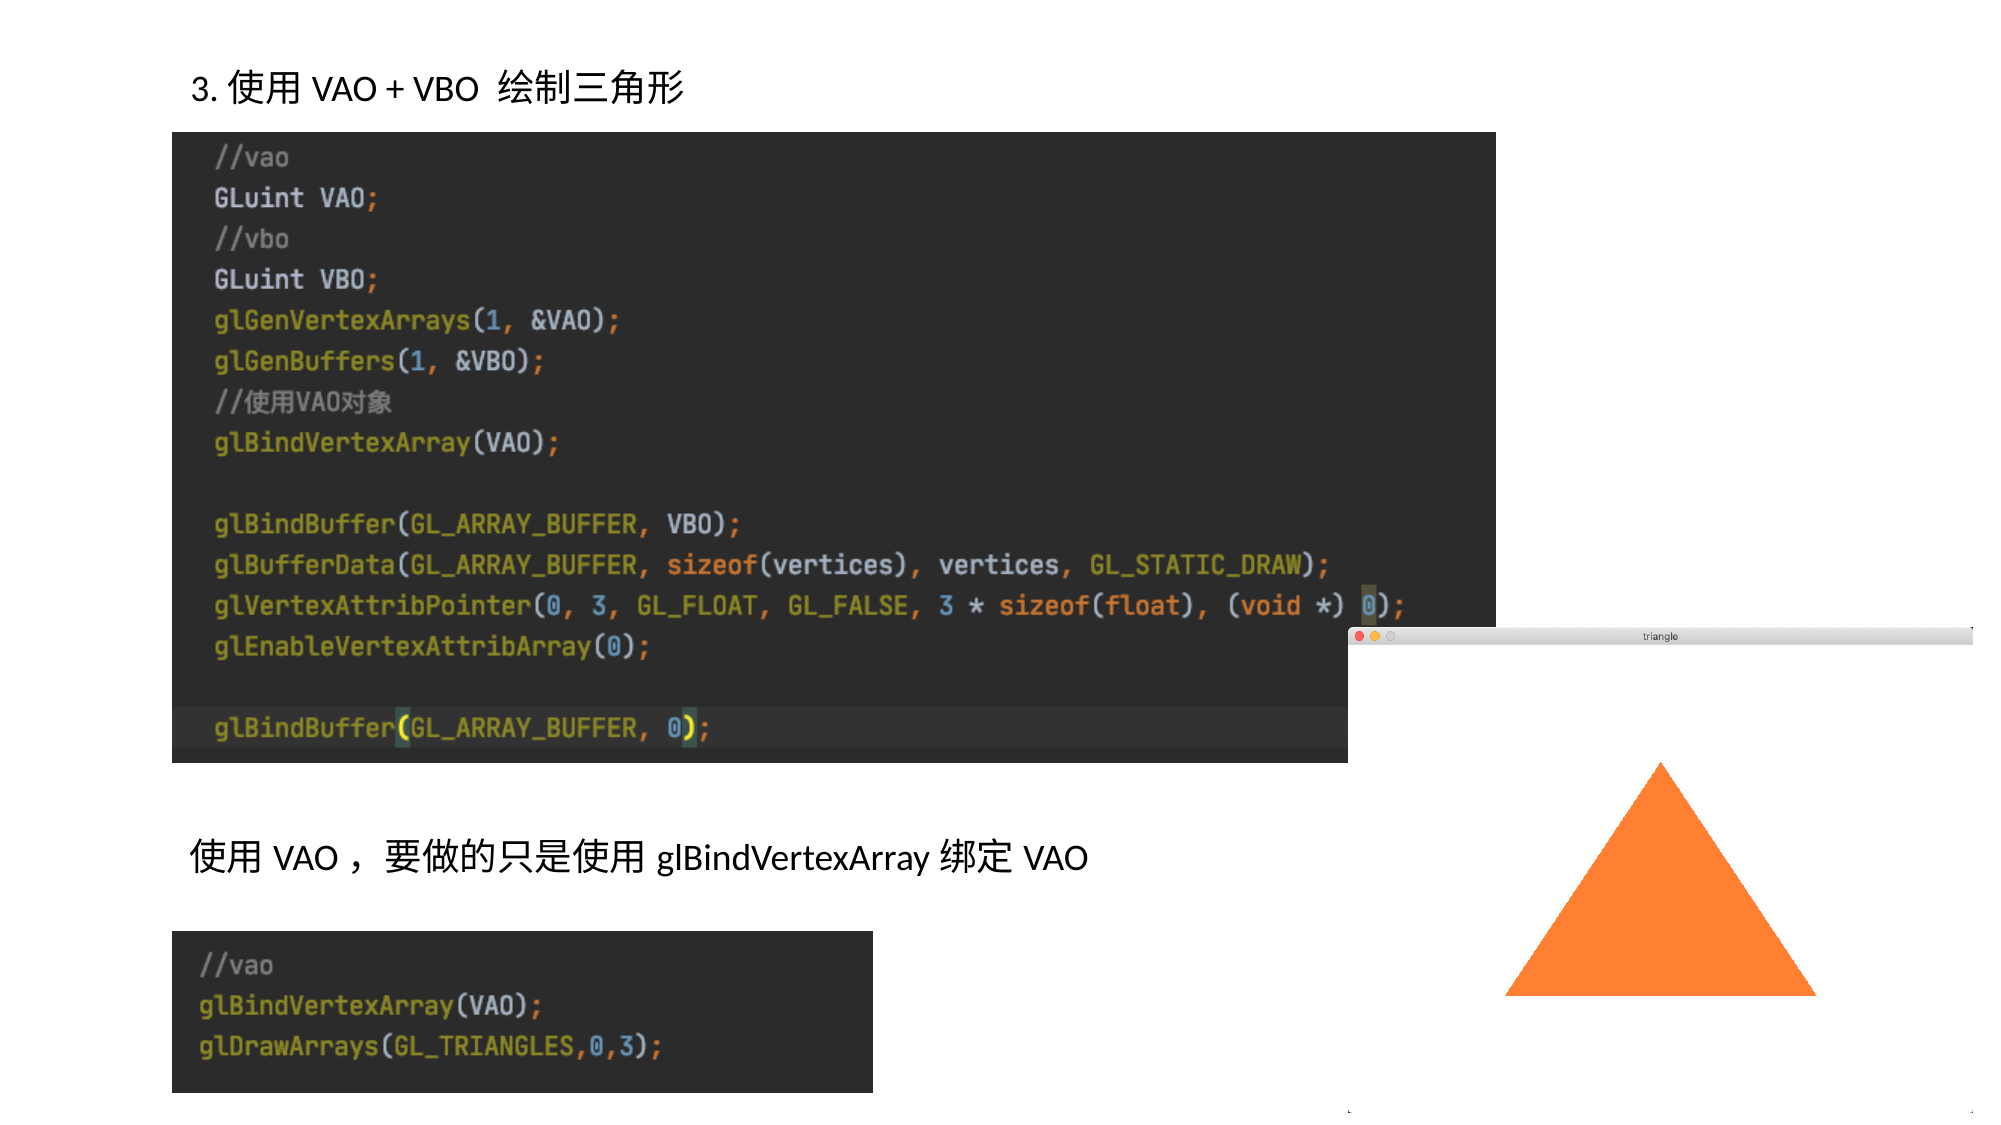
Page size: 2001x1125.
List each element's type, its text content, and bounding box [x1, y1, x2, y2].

text_box 使用VAO，要做的只是使用glBindVertexArray绑定VAO [174, 825, 1104, 886]
picture [172, 931, 873, 1093]
text_box 3.使用VAO + VBO 绘制三角形 [175, 56, 700, 117]
picture [172, 132, 1973, 1113]
